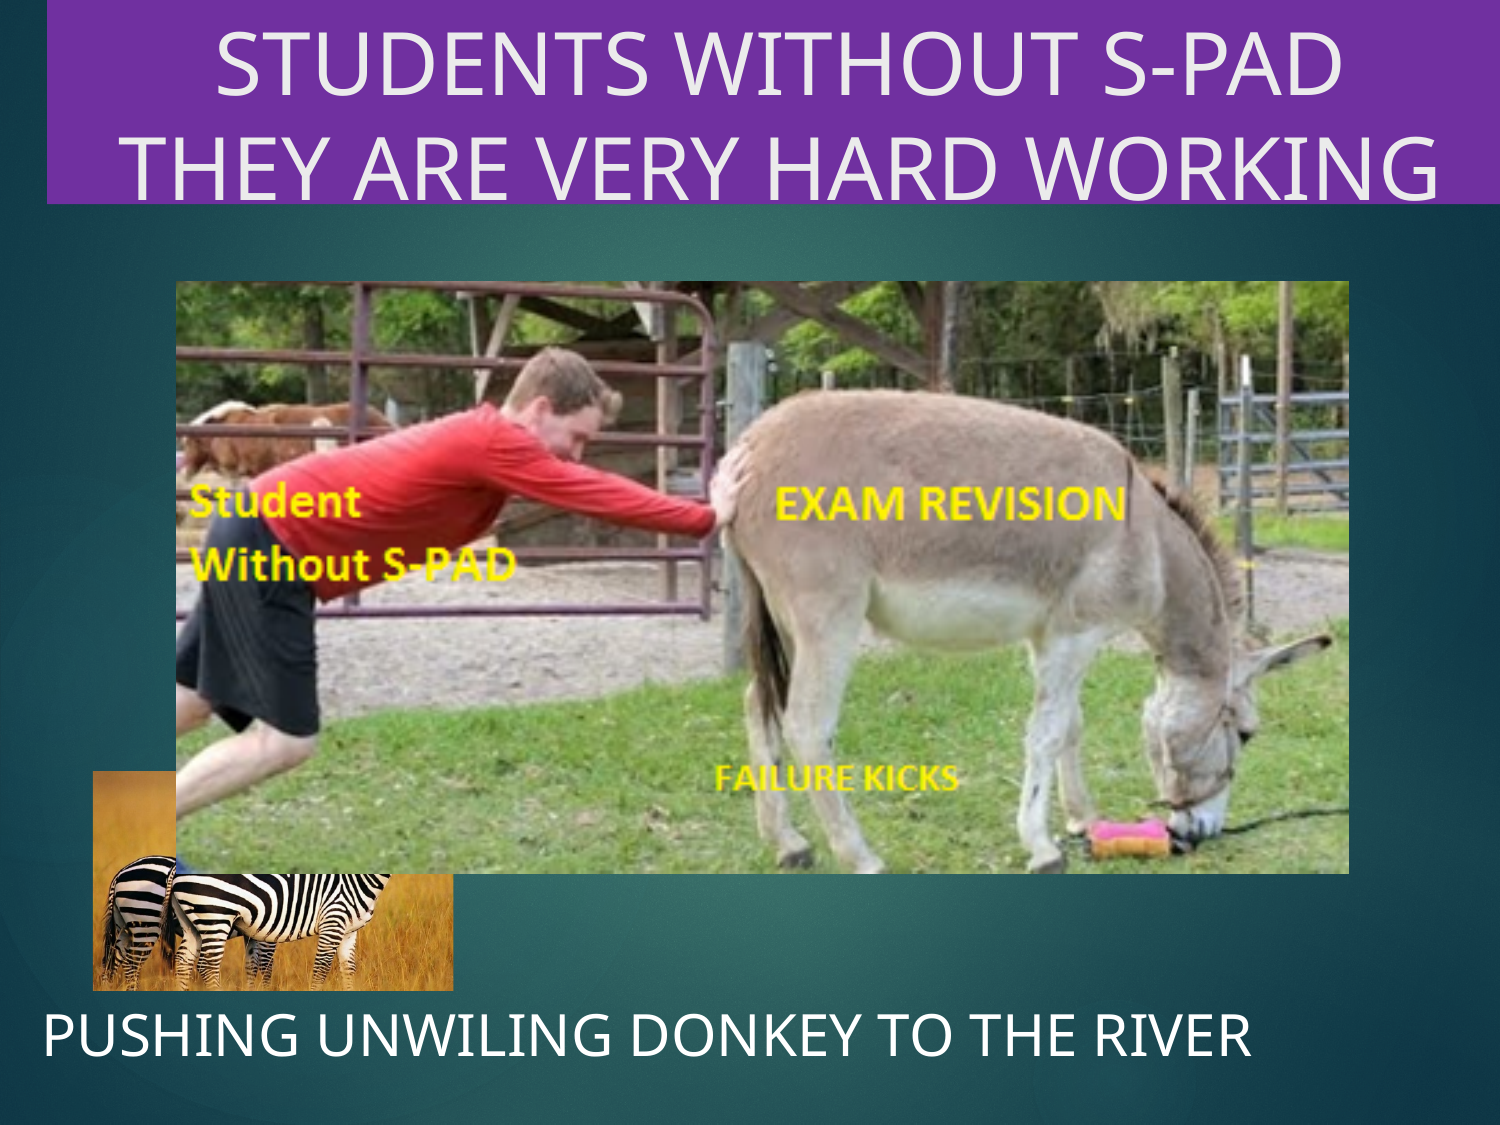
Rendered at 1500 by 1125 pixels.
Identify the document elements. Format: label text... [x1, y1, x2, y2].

picture [92, 280, 1349, 991]
text_box PUSHING UNWILING DONKEY TO THE RIVER [26, 990, 1349, 1076]
title STUDENTS WITHOUT S-PAD THEY ARE VERY HARD WORKING [47, 0, 1500, 205]
slide_number 17 [1273, 48, 1378, 175]
